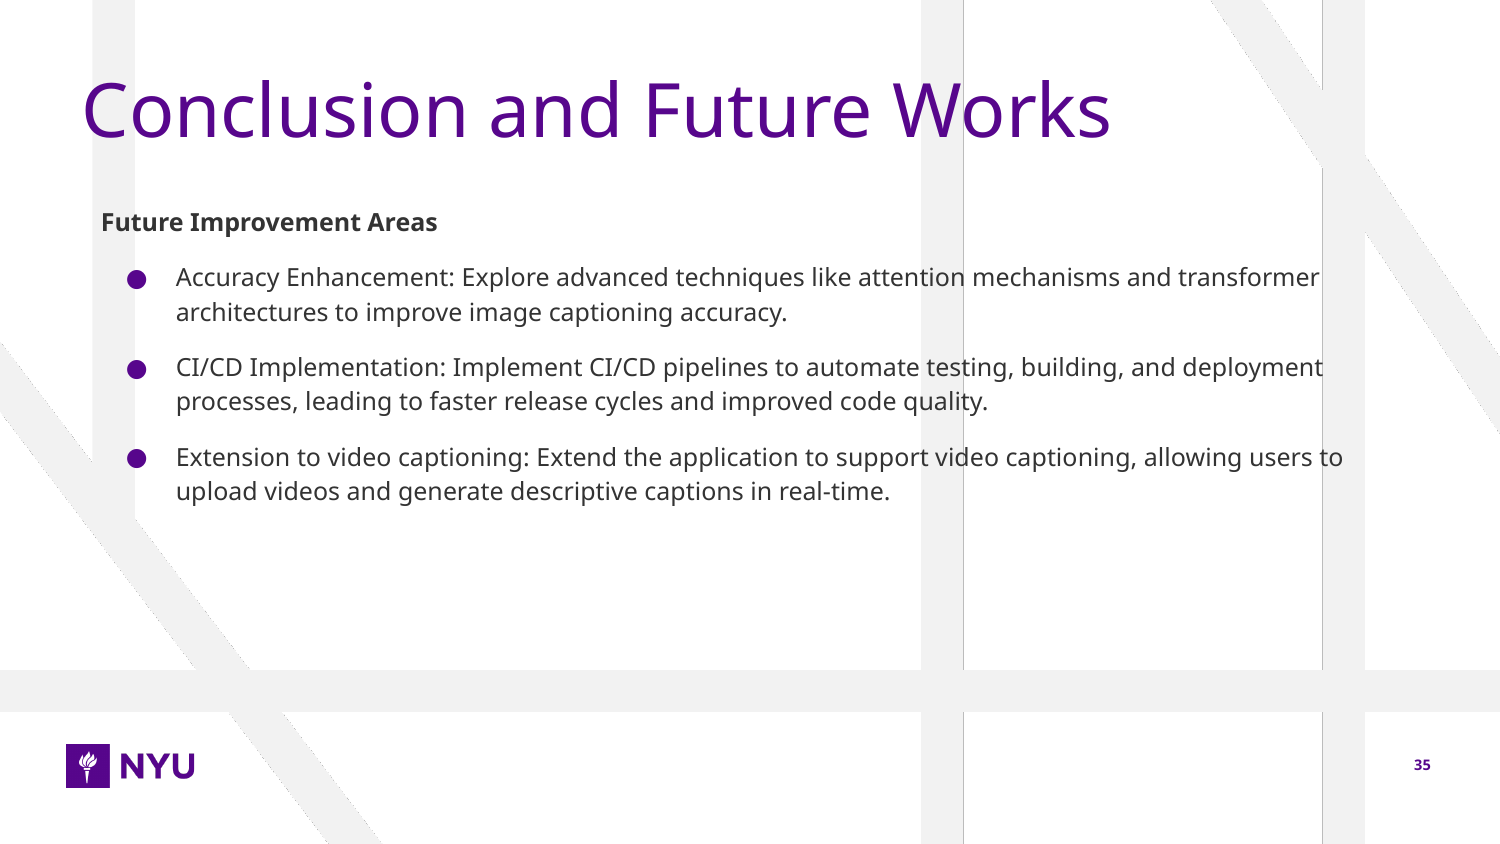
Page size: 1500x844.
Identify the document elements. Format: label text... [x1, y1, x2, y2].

list Future Improvement Areas Accuracy Enhancement: Explore advanced techniques like attention mechanisms and transformer architectures to improve image captioning accuracy. CI/CD Implementation: Implement CI/CD pipelines to automate testing, building, and deployment processes, leading to faster release cycles and improved code quality. Extension to video captioning: Extend the application to support video captioning, allowing users to upload videos and generate descriptive captions in real-time. [85, 187, 1414, 724]
picture [0, 0, 1500, 844]
title Conclusion and Future Works [66, 47, 1434, 162]
